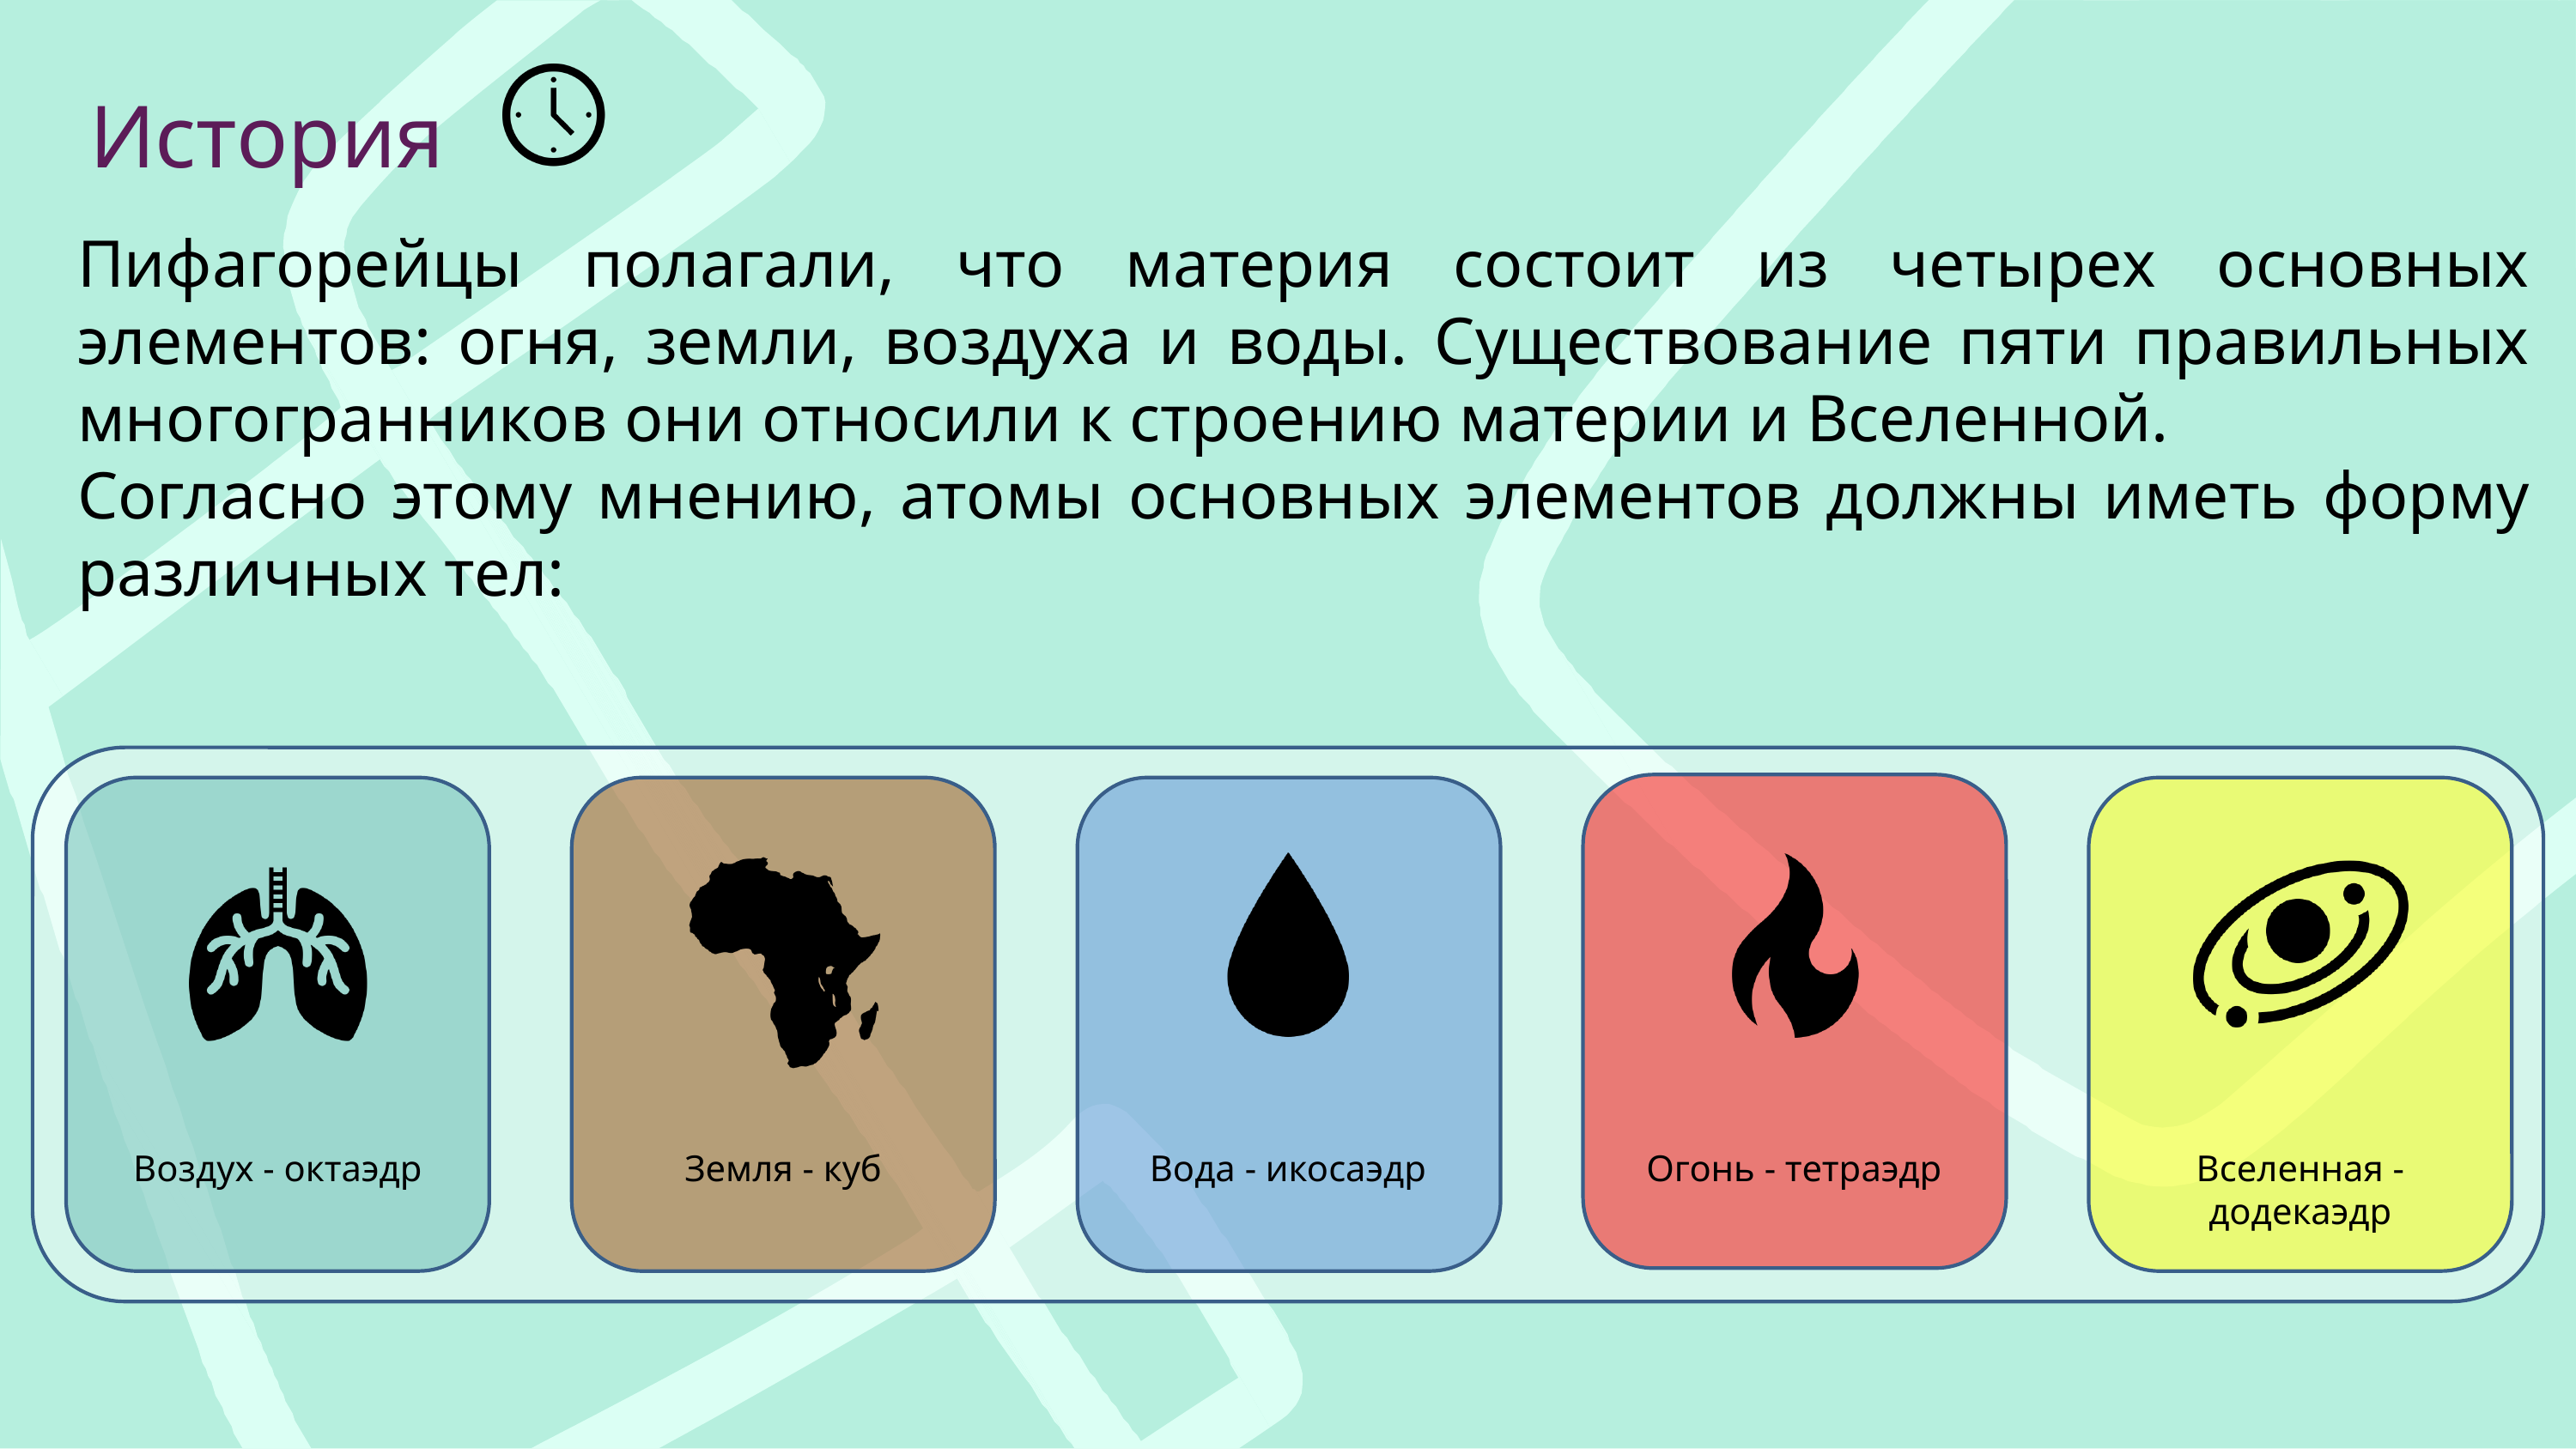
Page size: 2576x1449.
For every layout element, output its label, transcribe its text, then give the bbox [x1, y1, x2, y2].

picture [171, 847, 385, 1061]
text_box Земля - куб [595, 1139, 972, 1196]
text_box [32, 747, 2544, 1302]
text_box [1077, 777, 1501, 1271]
picture [665, 842, 909, 1085]
text_box [2088, 777, 2512, 1139]
text_box [2099, 1239, 2501, 1271]
text_box [65, 777, 489, 1271]
text_box Огонь - тетраэдр [1606, 1139, 1983, 1196]
picture [489, 49, 618, 179]
text_box Вселенная - додекаэдр [2088, 1139, 2512, 1239]
text_box Воздух - октаэдр [89, 1139, 466, 1196]
text_box Вода - икосаэдр [1099, 1139, 1477, 1196]
text_box Пифагорейцы полагали, что материя состоит из четырех основных элементов: огня, земли, воздуха и воды. Существование пяти правильных многогранников они относили к строению материи и Вселенной. Согласно этому мнению, атомы основных элементов должны иметь форму различных тел: [64, 215, 2544, 693]
picture [1171, 828, 1405, 1061]
picture [2172, 815, 2428, 1072]
text_box [571, 777, 995, 1271]
picture [1692, 842, 1899, 1048]
title История [89, 82, 551, 215]
text_box [1583, 774, 2007, 1269]
